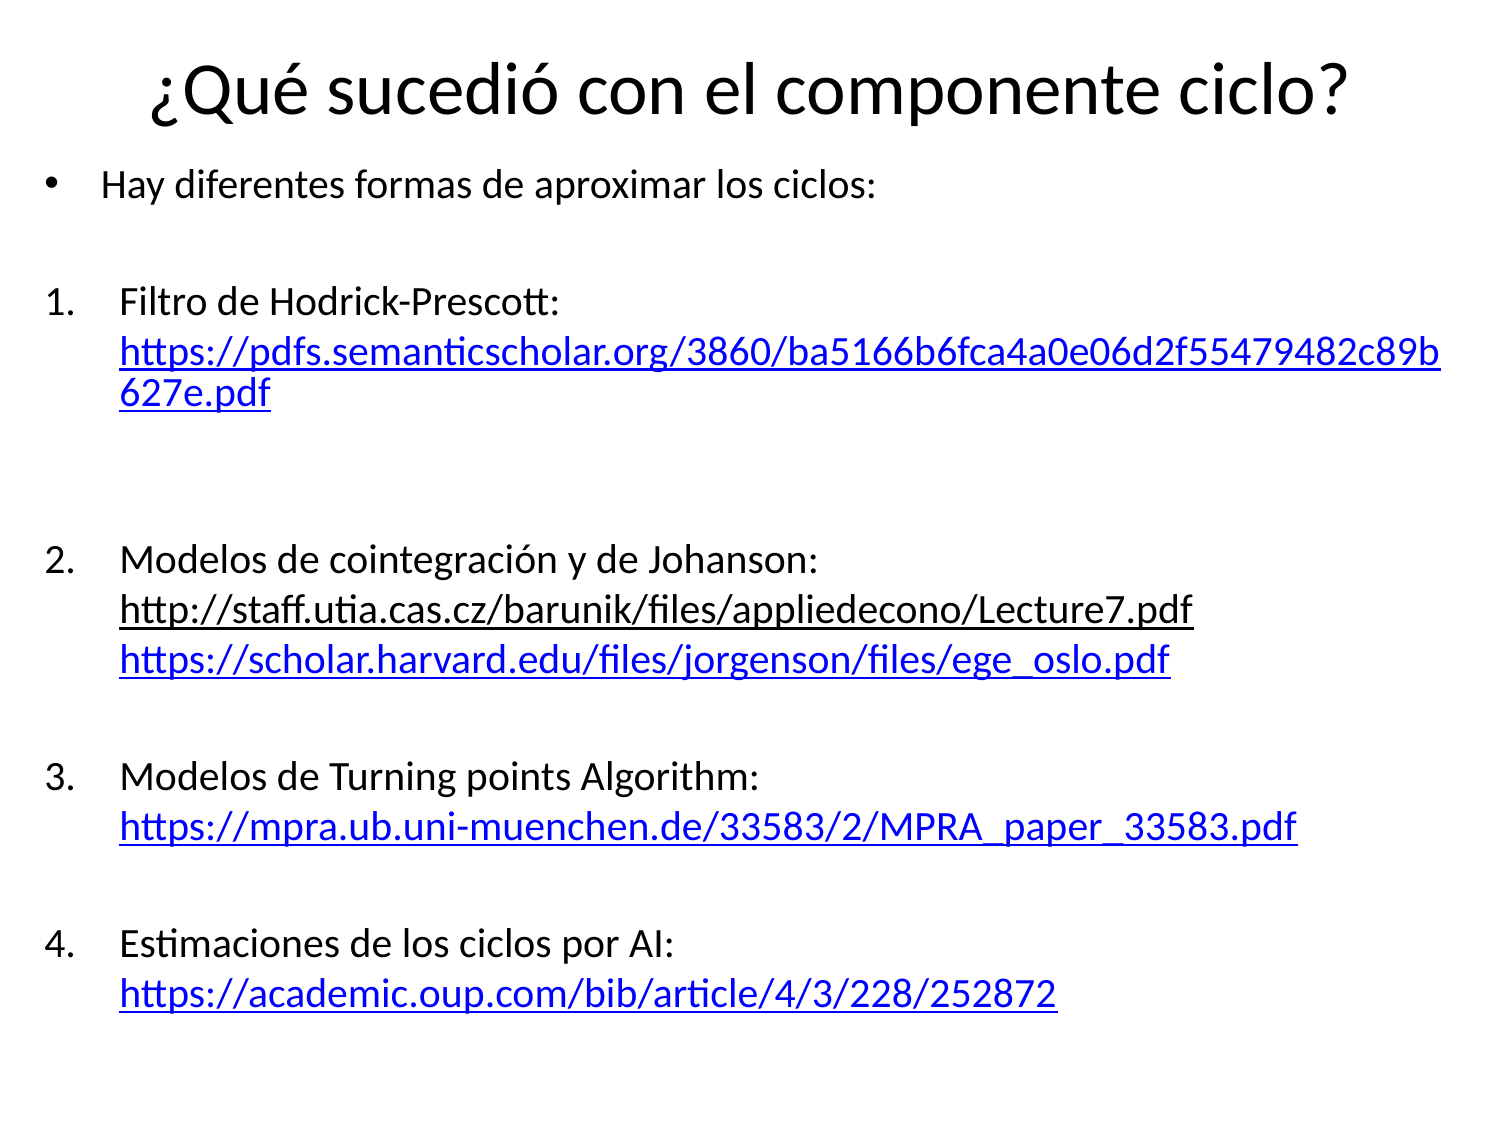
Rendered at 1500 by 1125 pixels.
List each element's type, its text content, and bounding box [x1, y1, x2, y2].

title ¿Qué sucedió con el componente ciclo? [0, 7, 1500, 161]
list Hay diferentes formas de aproximar los ciclos: Filtro de Hodrick-Prescott: https://pdfs.semanticscholar.org/3860/ba5166b6fca4a0e06d2f55479482c89b627e.pdf Modelos de cointegración y de Johanson: http://staff.utia.cas.cz/barunik/files/appliedecono/Lecture7.pdf https://scholar.harvard.edu/files/jorgenson/files/ege_oslo.pdf Modelos de Turning points Algorithm: https://mpra.ub.uni-muenchen.de/33583/2/MPRA_paper_33583.pdf Estimaciones de los ciclos por AI: https://academic.oup.com/bib/article/4/3/228/252872 [29, 161, 1471, 1094]
